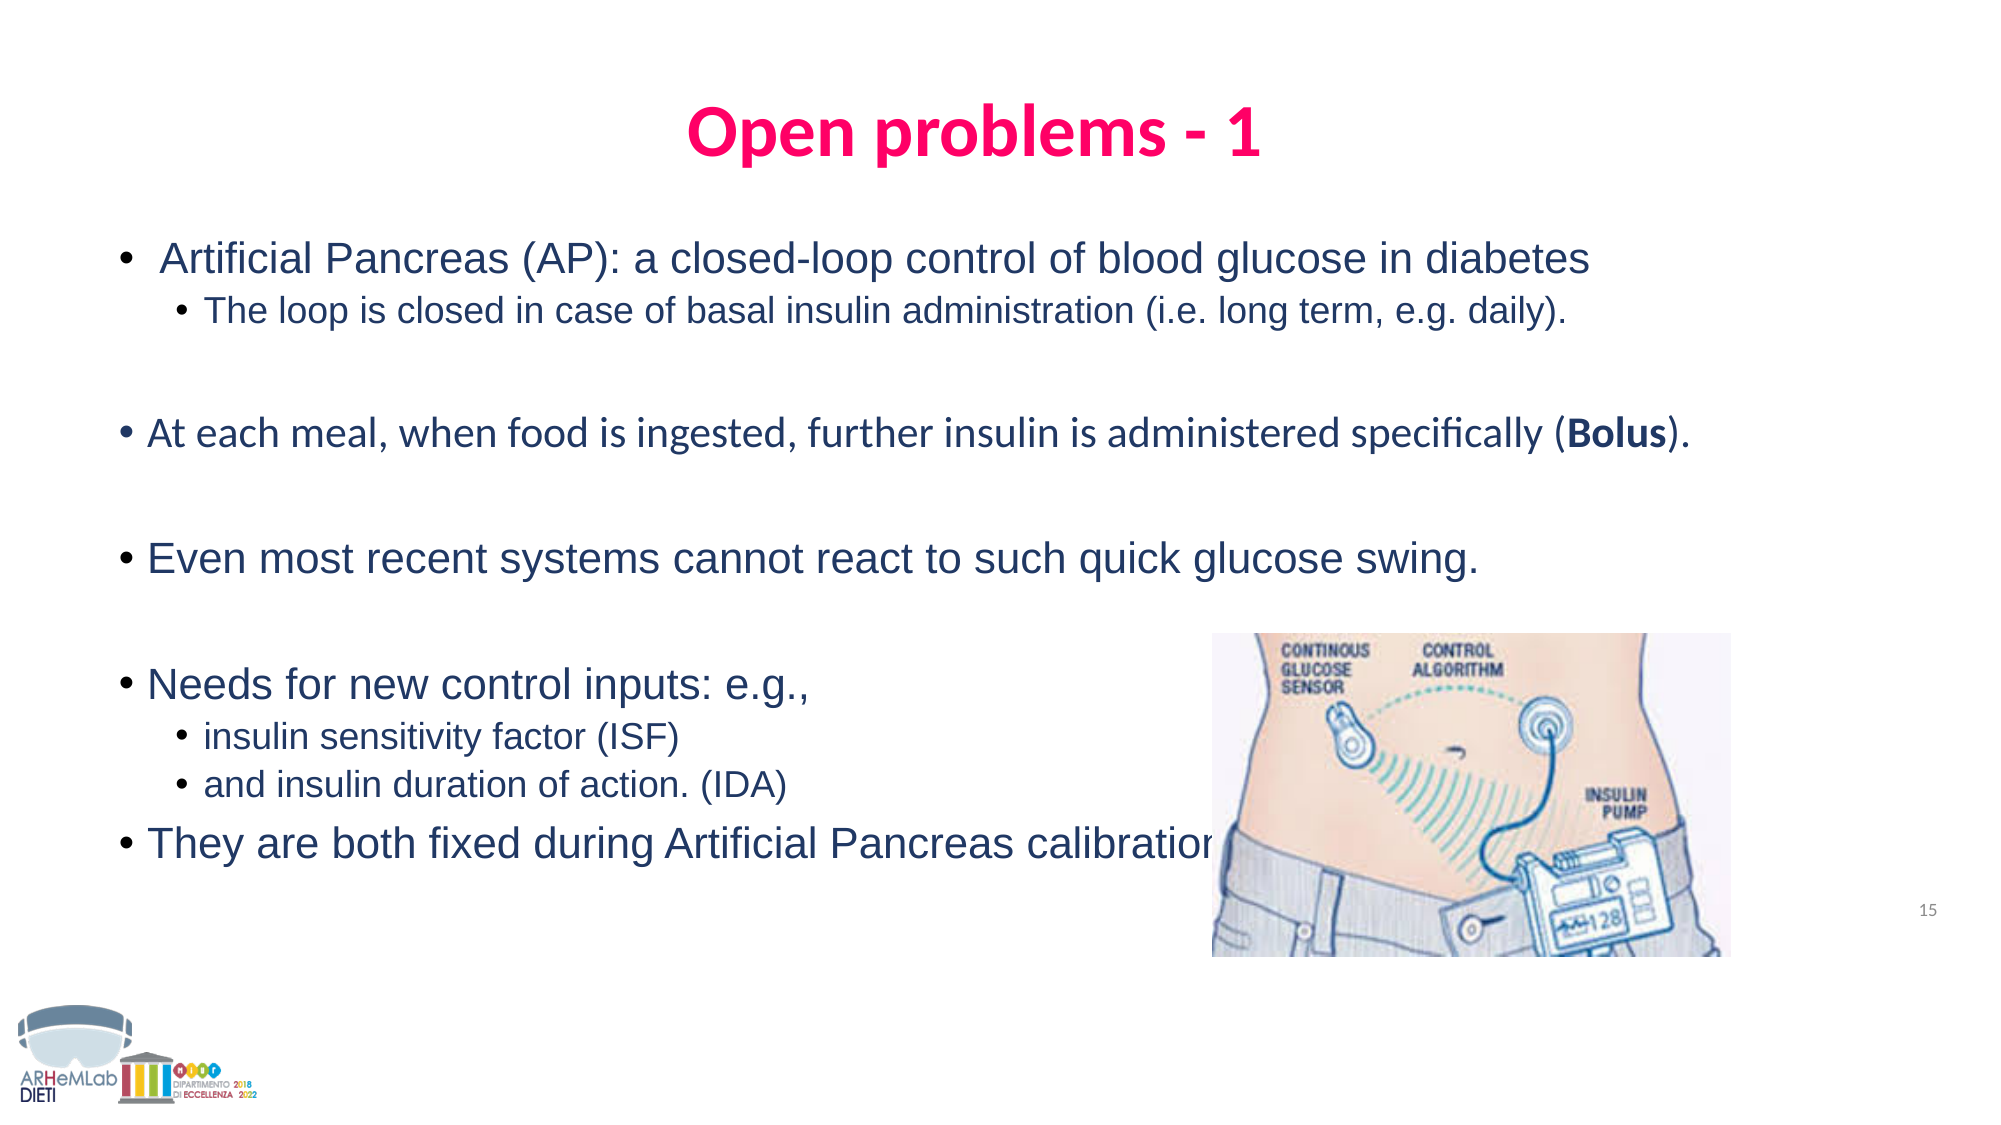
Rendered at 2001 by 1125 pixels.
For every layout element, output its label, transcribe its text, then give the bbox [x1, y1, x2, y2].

text_box Artificial Pancreas (AP): a closed-loop control of blood glucose in diabetes The loop is closed in case of basal insulin administration (i.e. long term, e.g. daily). At each meal, when food is ingested, further insulin is administered specifically (Bolus). Even most recent systems cannot react to such quick glucose swing. Needs for new control inputs: e.g., insulin sensitivity factor (ISF) and insulin duration of action. (IDA) They are both fixed during Artificial Pancreas calibration. [104, 228, 1847, 943]
picture [18, 1005, 137, 1104]
picture [1212, 633, 1732, 958]
slide_number 15 [1739, 878, 1953, 939]
title Open problems - 1 [104, 73, 1847, 192]
footer I2MTC 2020 - A customized bioimpedance meter for monitoring insulin bioavailability [137, 1003, 1863, 1106]
